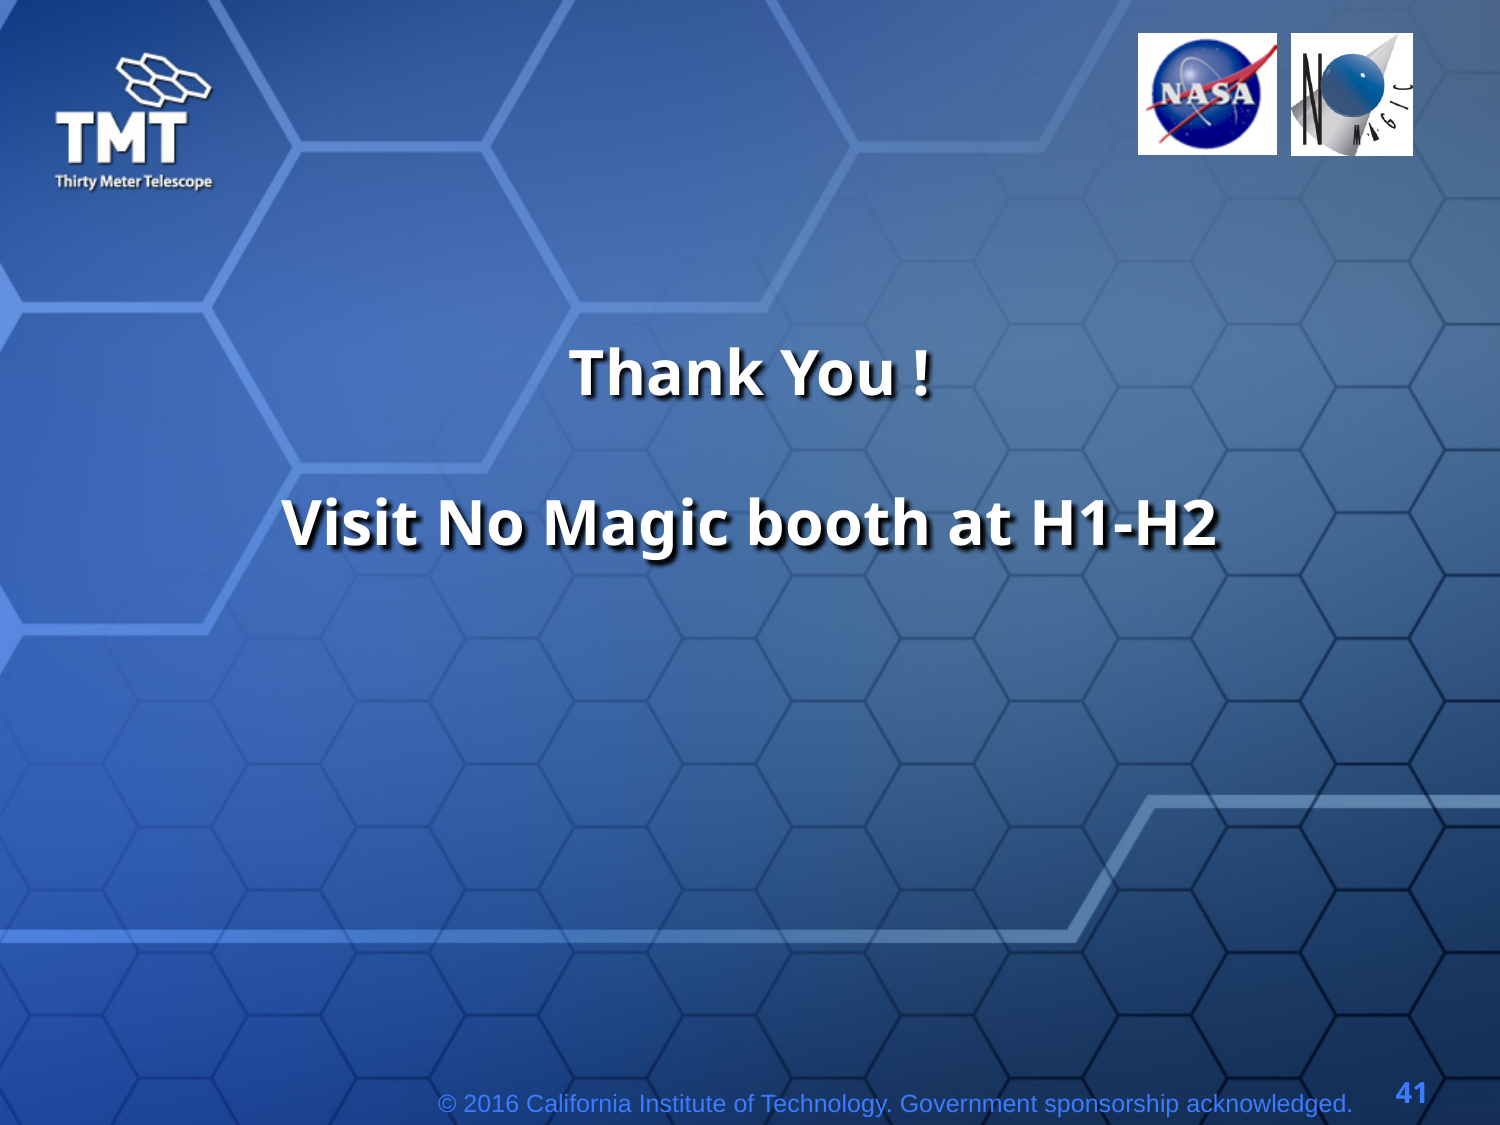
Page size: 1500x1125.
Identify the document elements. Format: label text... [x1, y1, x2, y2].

picture [0, 0, 1500, 1125]
title Thank You ! Visit No Magic booth at H1-H2 [112, 324, 1388, 567]
